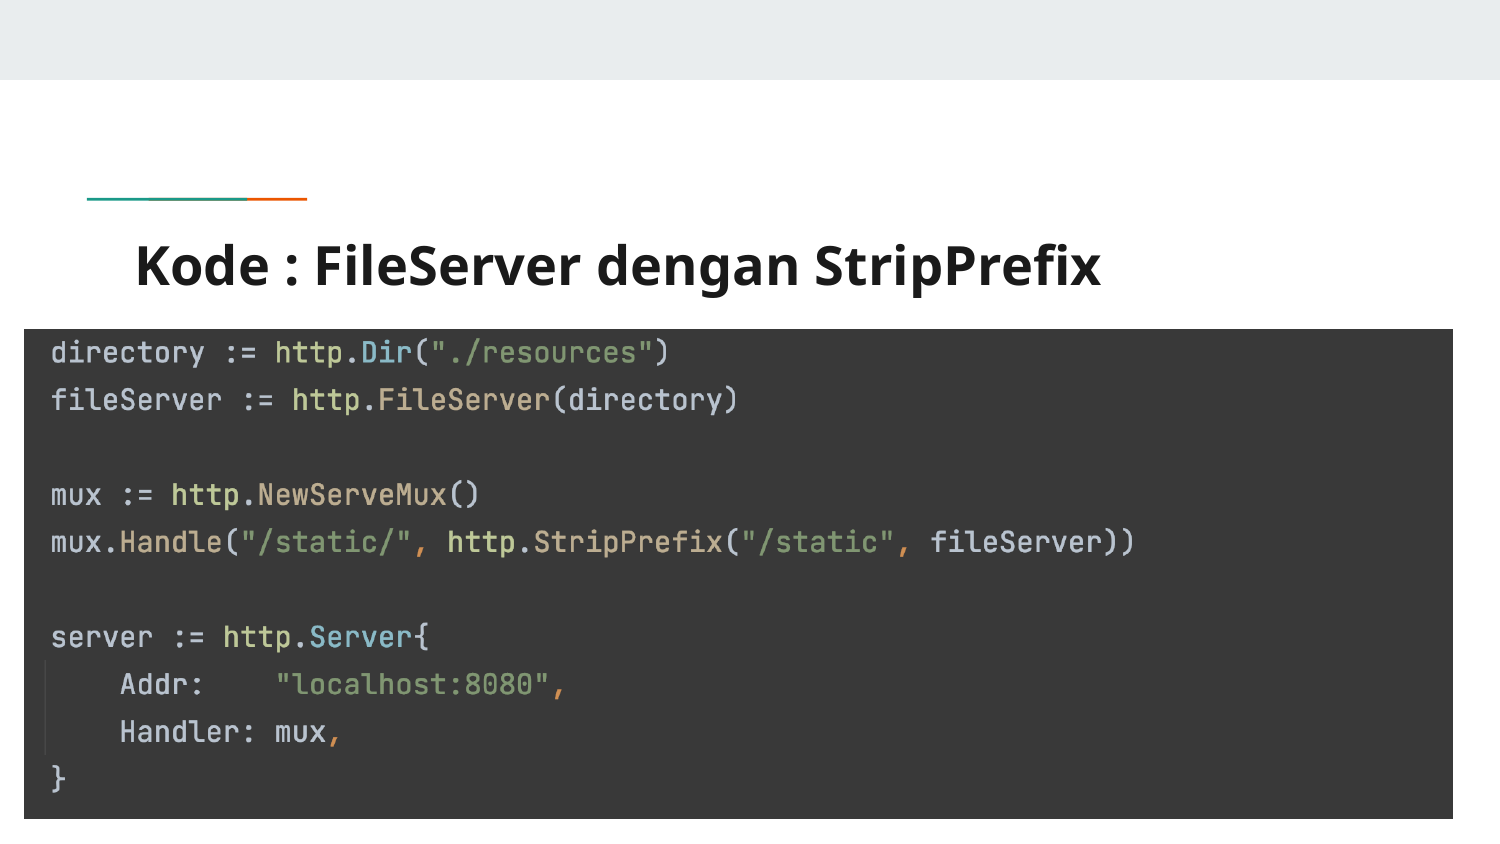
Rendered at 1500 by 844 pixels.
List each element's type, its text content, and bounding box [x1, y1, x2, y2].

picture [24, 328, 1453, 819]
title Kode : FileServer dengan StripPrefix [119, 216, 1381, 305]
